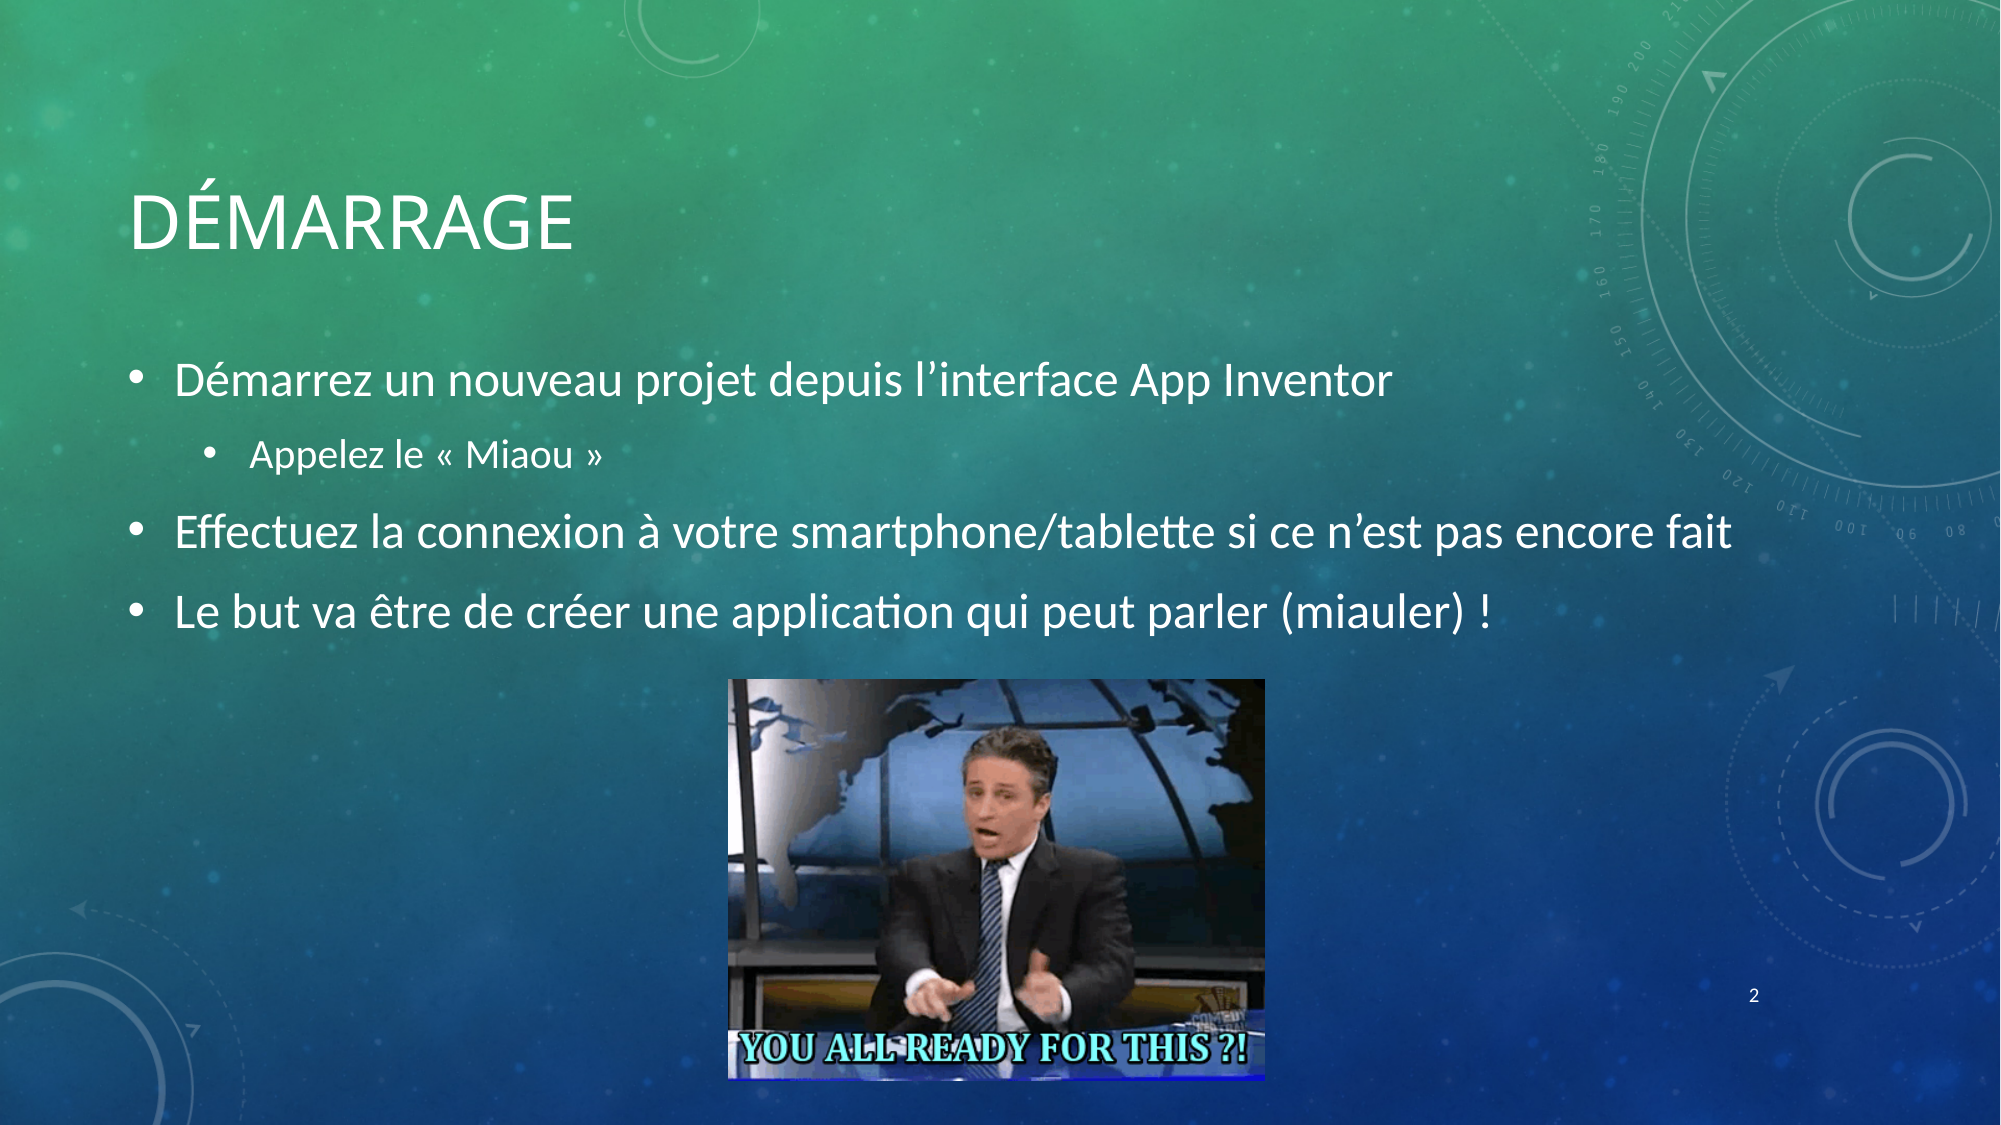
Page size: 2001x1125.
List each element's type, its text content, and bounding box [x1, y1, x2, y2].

picture [0, 0, 2001, 1125]
title Démarrage [112, 99, 1775, 338]
list Démarrez un nouveau projet depuis l’interface App Inventor Appelez le « Miaou » Effectuez la connexion à votre smartphone/tablette si ce n’est pas encore fait Le but va être de créer une application qui peut parler (miauler) ! [112, 338, 1775, 711]
slide_number 2 [1684, 963, 1775, 1025]
